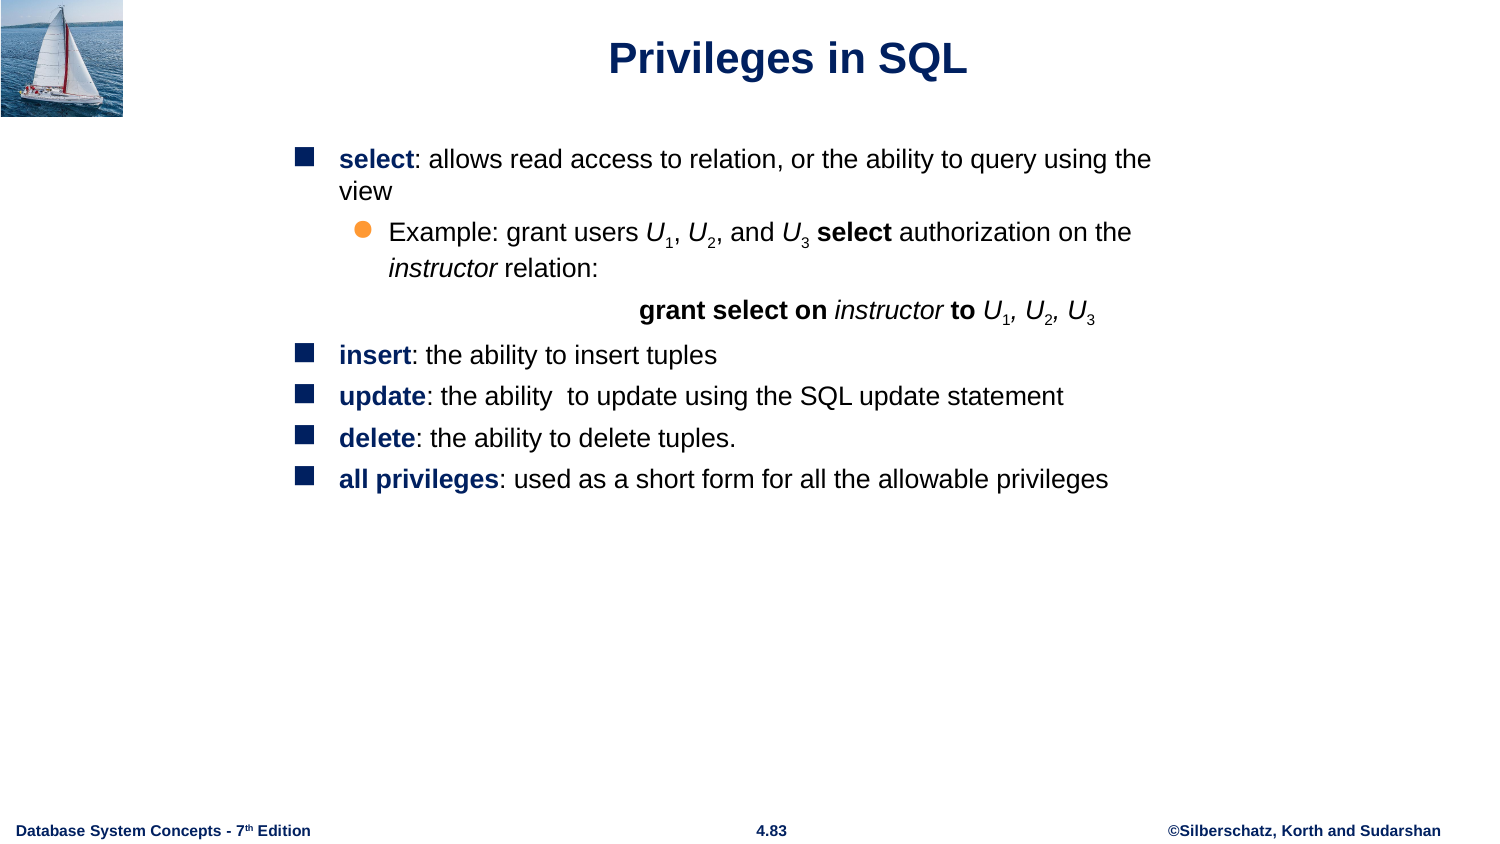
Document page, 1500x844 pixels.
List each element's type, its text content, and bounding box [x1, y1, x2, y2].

picture [0, 0, 123, 117]
list select: allows read access to relation, or the ability to query using the view Example: grant users U1, U2, and U3 select authorization on the instructor relation: grant select on instructor to U1, U2, U3 insert: the ability to insert tuples update: the ability to update using the SQL update statement delete: the ability to delete tuples. all privileges: used as a short form for all the allowable privileges [282, 134, 1184, 738]
title Privileges in SQL [125, 14, 1452, 90]
